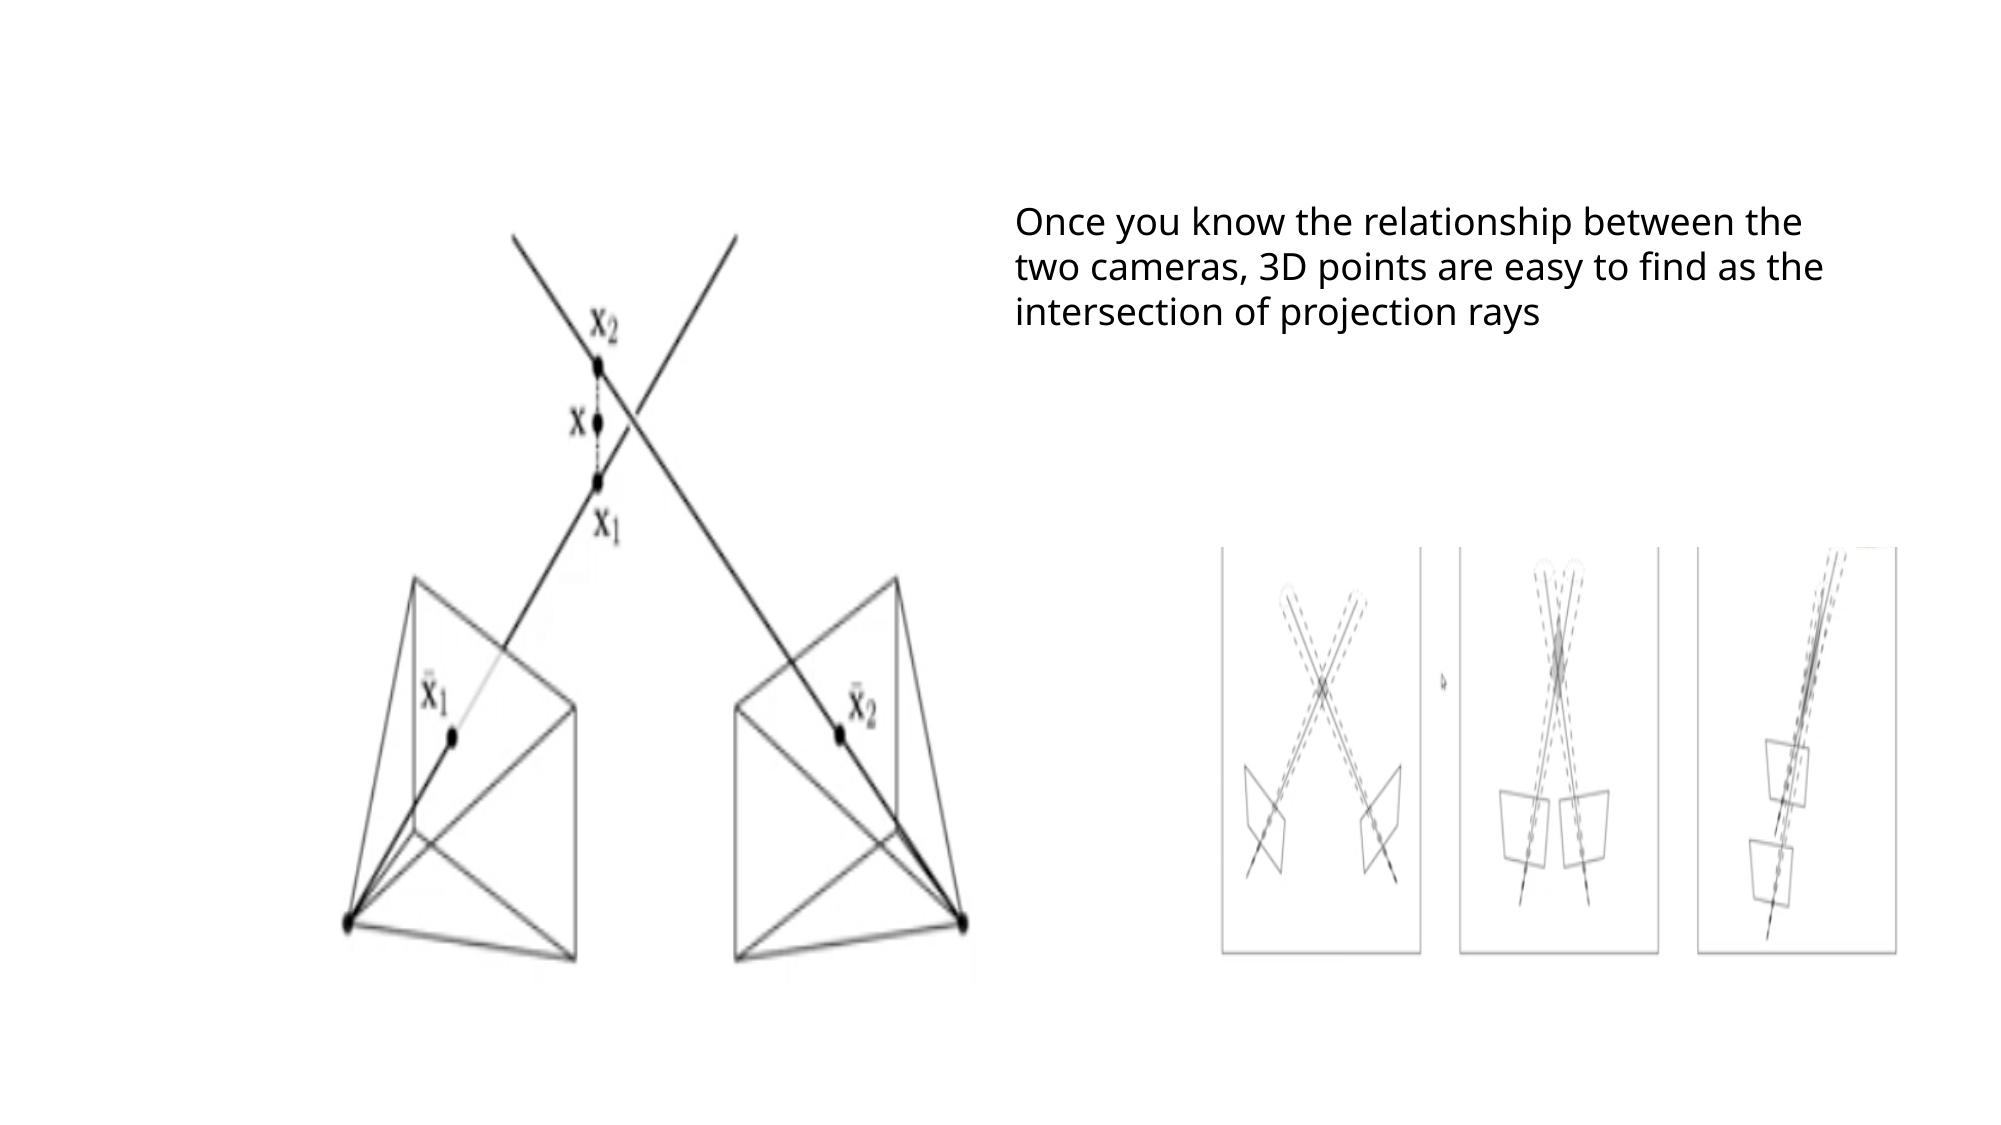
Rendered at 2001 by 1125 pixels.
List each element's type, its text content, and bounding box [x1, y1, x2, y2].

picture [1200, 546, 1899, 968]
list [18, 156, 1289, 998]
text_box Once you know the relationship between the two cameras, 3D points are easy to find as the intersection of projection rays [1289, 190, 1882, 341]
